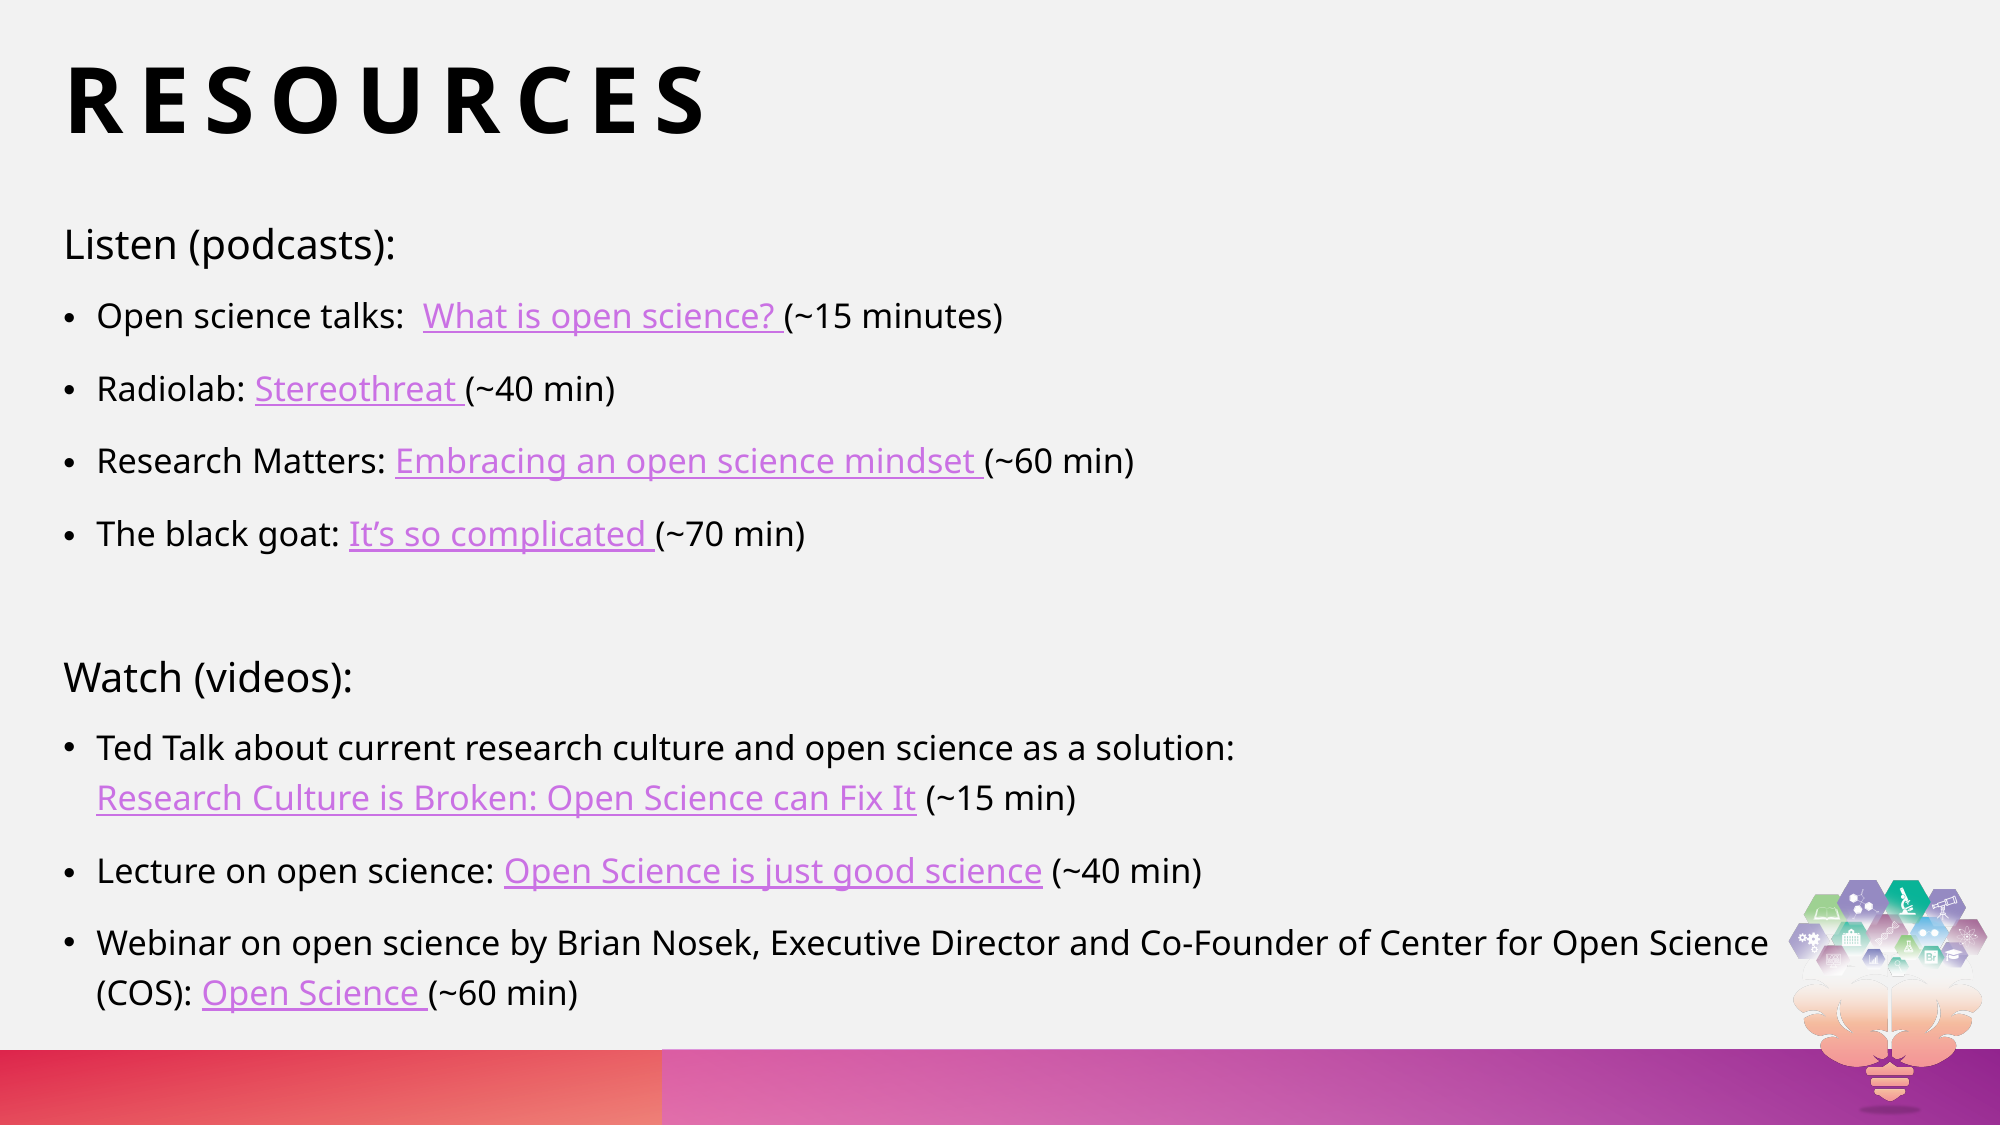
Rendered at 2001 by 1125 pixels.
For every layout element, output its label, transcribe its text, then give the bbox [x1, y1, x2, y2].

list Listen (podcasts): Open science talks: What is open science? (~15 minutes) Radiolab: Stereothreat (~40 min) Research Matters: Embracing an open science mindset (~60 min) The black goat: It’s so complicated (~70 min) Watch (videos): Ted Talk about current research culture and open science as a solution: Research Culture is Broken: Open Science can Fix It (~15 min) Lecture on open science: Open Science is just good science (~40 min) Webinar on open science by Brian Nosek, Executive Director and Co-Founder of Center for Open Science (COS): Open Science (~60 min) [63, 208, 1848, 1025]
picture [1754, 860, 2000, 1125]
title Resources [63, 0, 1979, 152]
